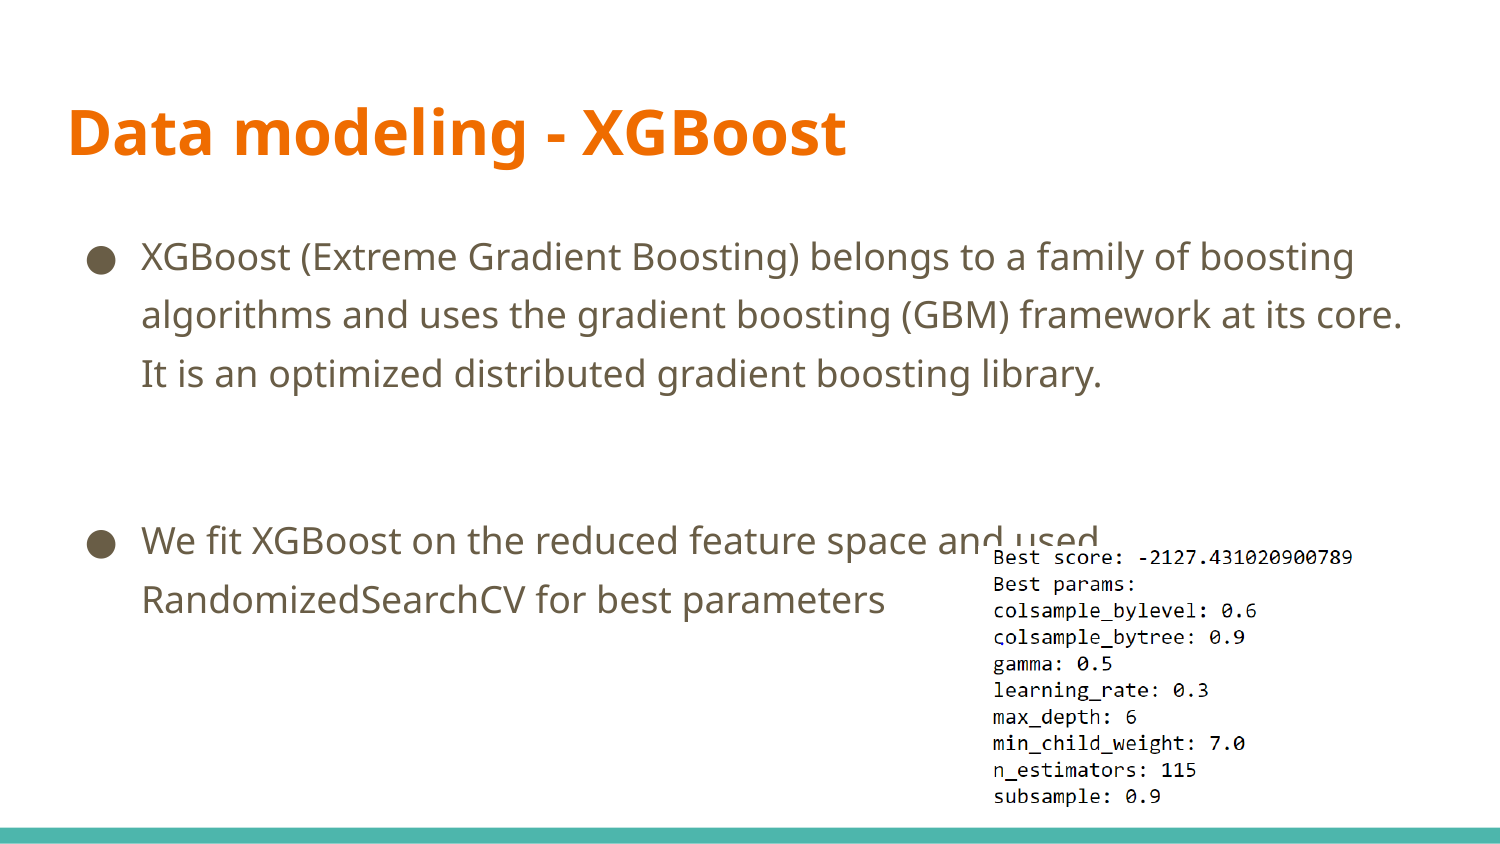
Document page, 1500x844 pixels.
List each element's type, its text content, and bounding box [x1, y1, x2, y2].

title Data modeling - XGBoost [51, 72, 1449, 189]
list XGBoost (Extreme Gradient Boosting) belongs to a family of boosting algorithms and uses the gradient boosting (GBM) framework at its core. It is an optimized distributed gradient boosting library. We fit XGBoost on the reduced feature space and used RandomizedSearchCV for best parameters [51, 207, 1449, 750]
picture [978, 546, 1397, 818]
